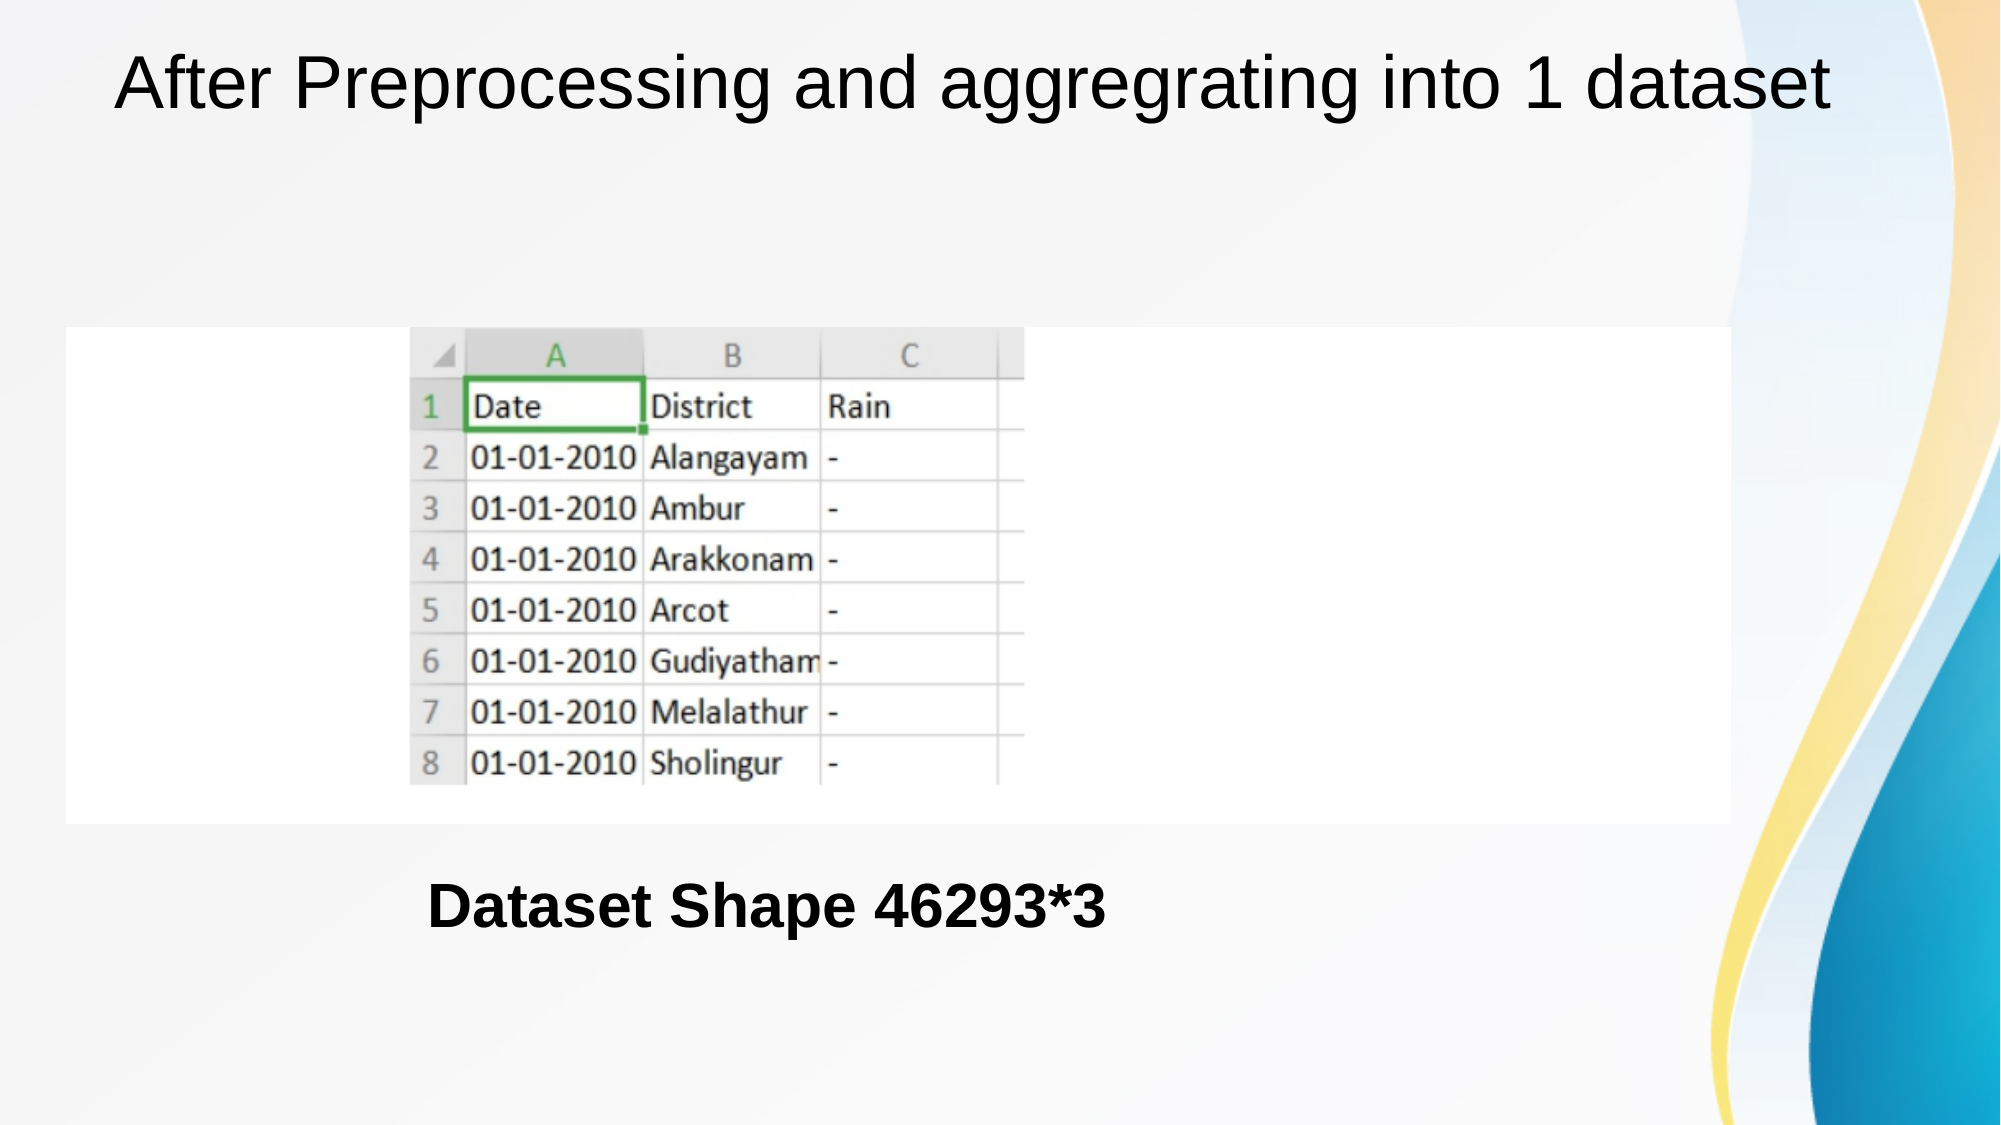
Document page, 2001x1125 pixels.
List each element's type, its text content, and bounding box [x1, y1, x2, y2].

slide_number [1433, 1024, 1900, 1103]
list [66, 327, 1731, 824]
text_box Dataset Shape 46293*3 [412, 857, 1428, 948]
picture [0, 0, 2001, 1125]
title After Preprocessing and aggregrating into 1 dataset [99, 30, 1901, 127]
